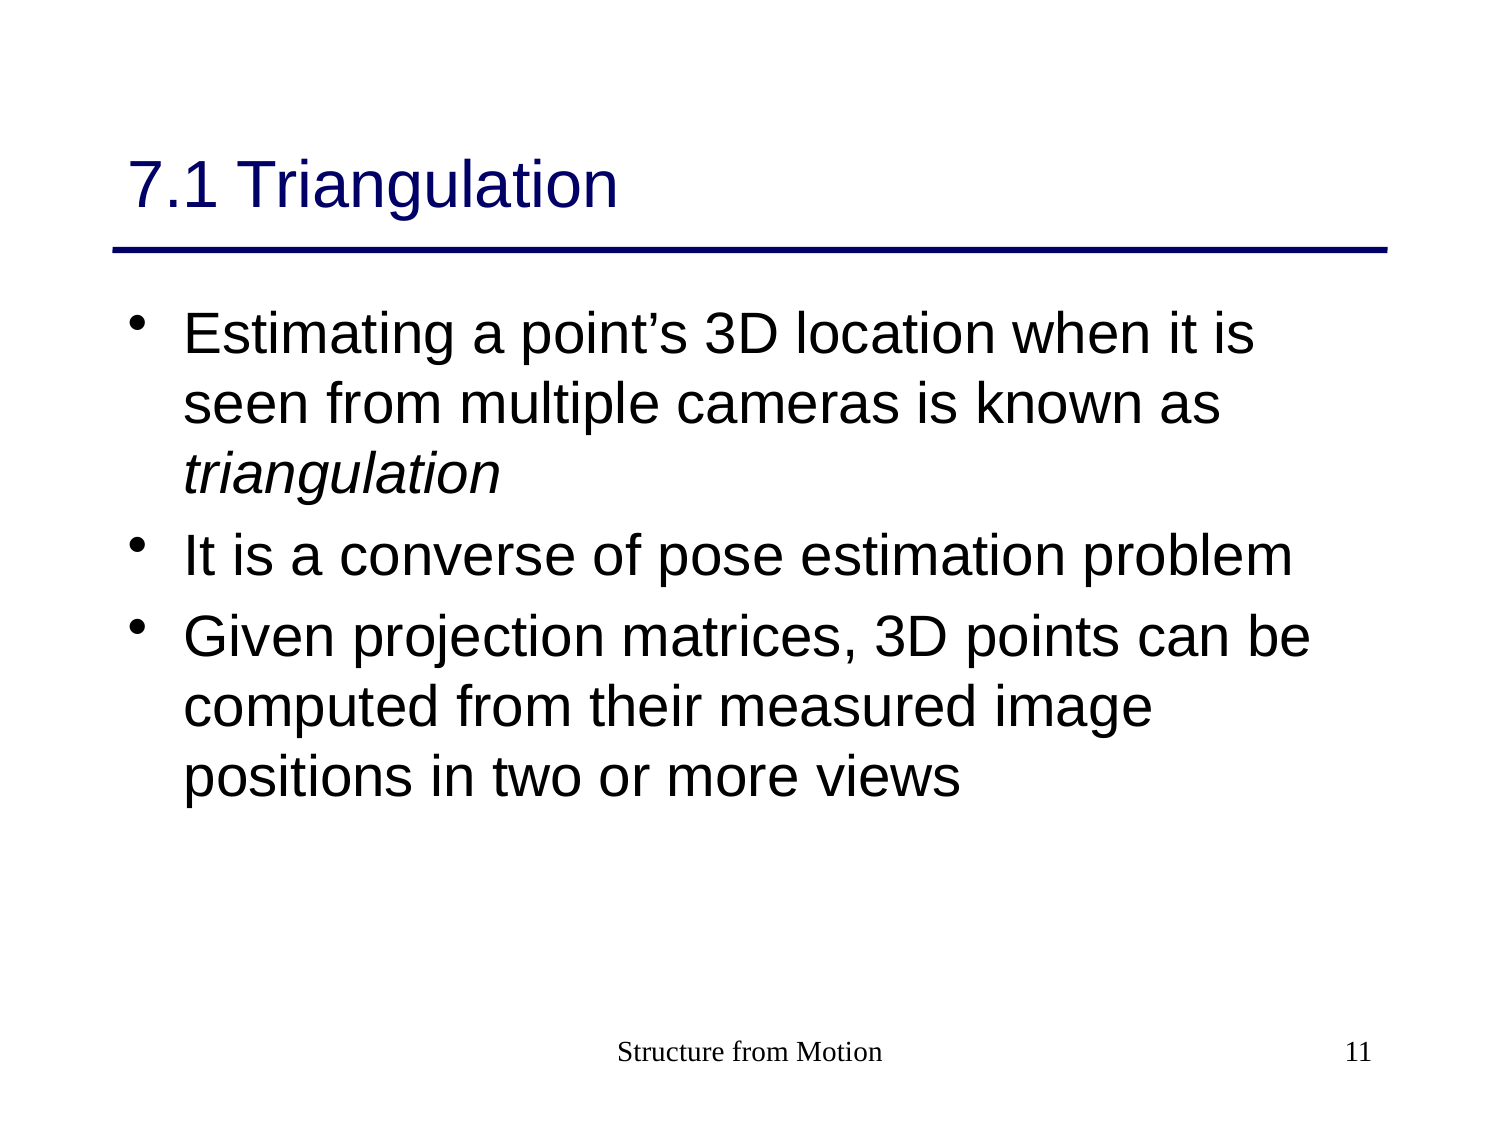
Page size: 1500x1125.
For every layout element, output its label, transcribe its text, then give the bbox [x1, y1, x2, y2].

slide_number 11 [1074, 1024, 1388, 1101]
title 7.1 Triangulation [112, 99, 1388, 263]
list Estimating a point’s 3D location when it is seen from multiple cameras is known as triangulation It is a converse of pose estimation problem Given projection matrices, 3D points can be computed from their measured image positions in two or more views [112, 287, 1388, 1001]
footer Structure from Motion [449, 1024, 1051, 1101]
